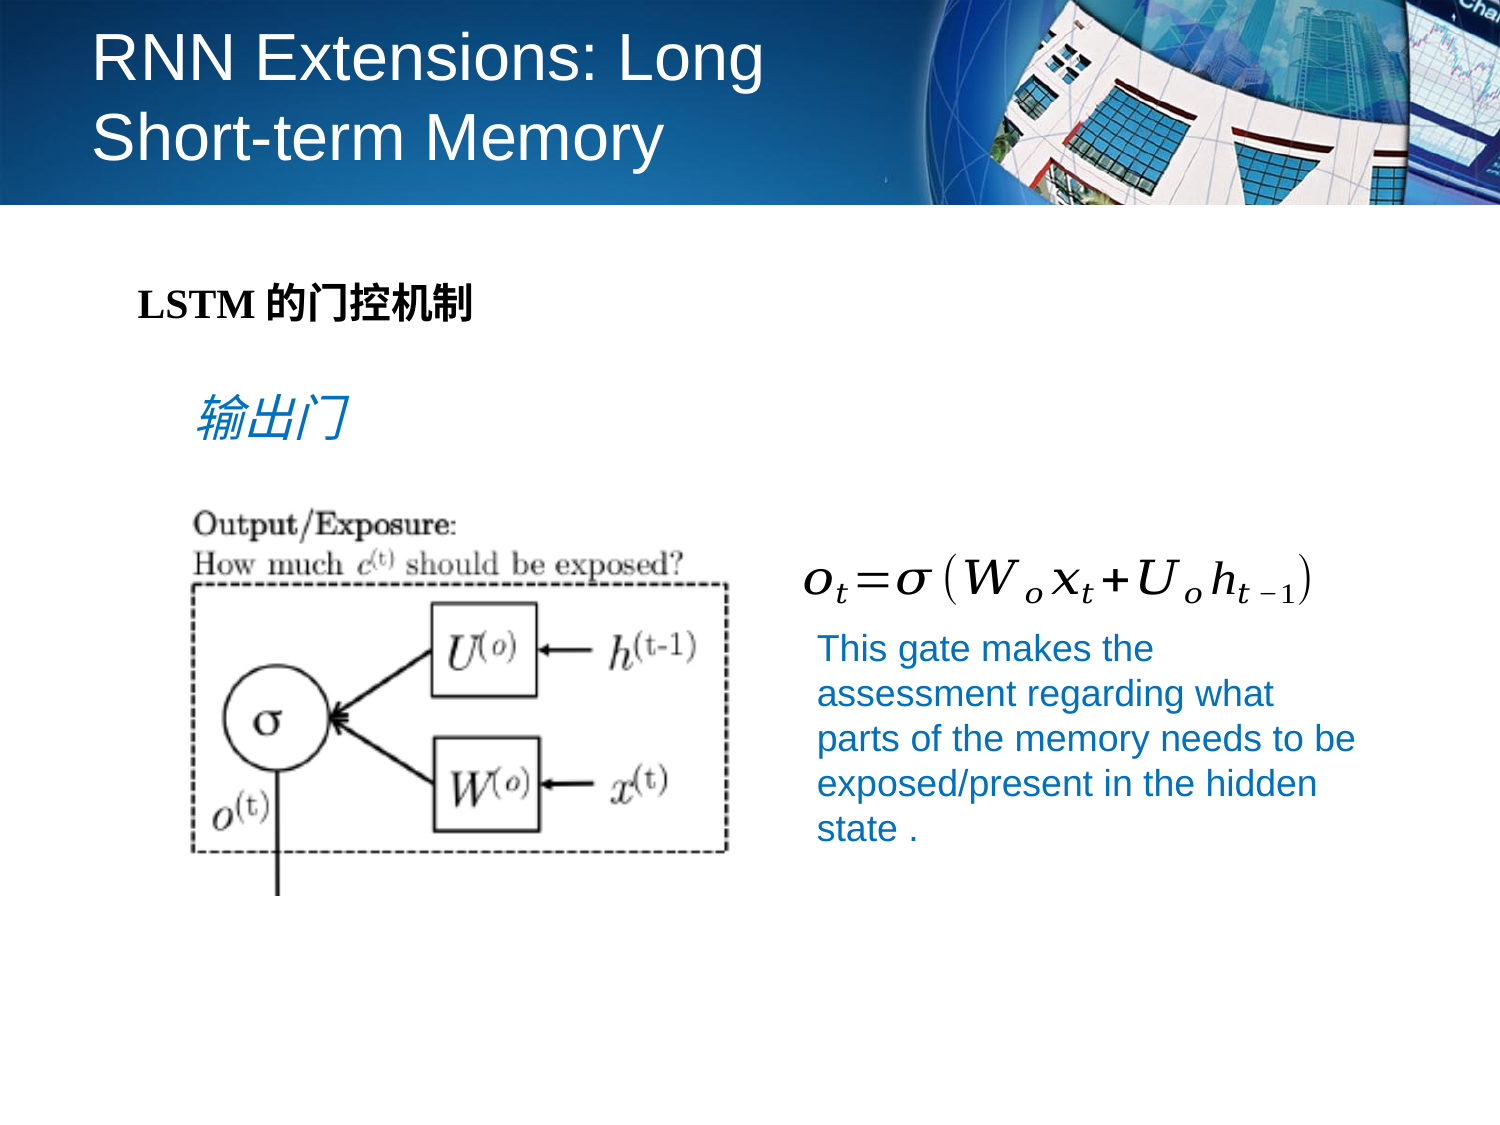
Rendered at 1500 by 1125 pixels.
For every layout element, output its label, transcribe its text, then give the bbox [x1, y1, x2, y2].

title RNN Extensions: Long Short-term Memory [76, 0, 1427, 188]
text_box 输出门 [179, 379, 803, 454]
picture [0, 0, 1500, 205]
text_box LSTM的门控机制 [122, 269, 490, 334]
picture [149, 475, 803, 896]
